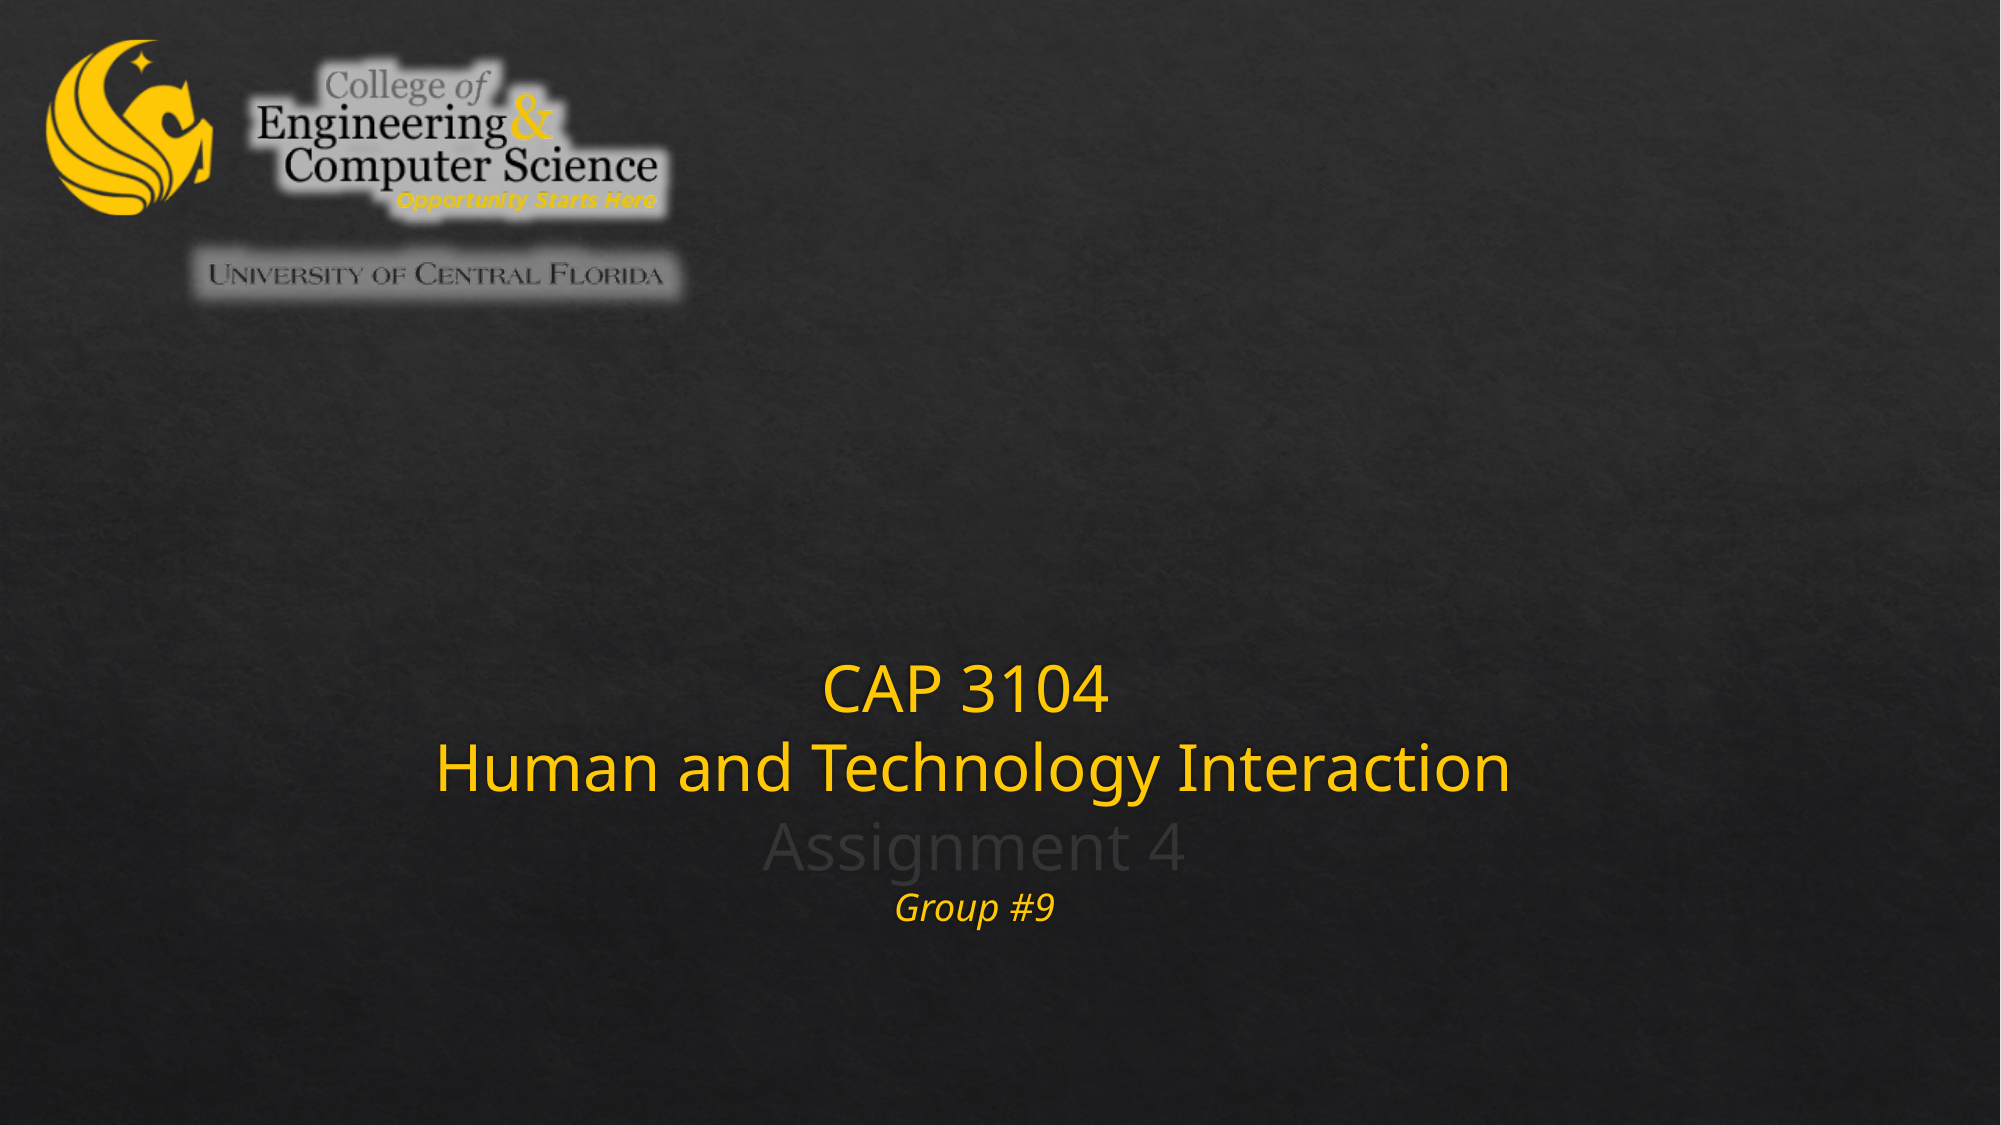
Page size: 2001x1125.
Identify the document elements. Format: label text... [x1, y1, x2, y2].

picture [27, 22, 235, 231]
picture [199, 252, 670, 291]
picture [243, 61, 670, 219]
title CAP 3104 Human and Technology Interaction Assignment 4 Group #9 [200, 636, 1749, 937]
